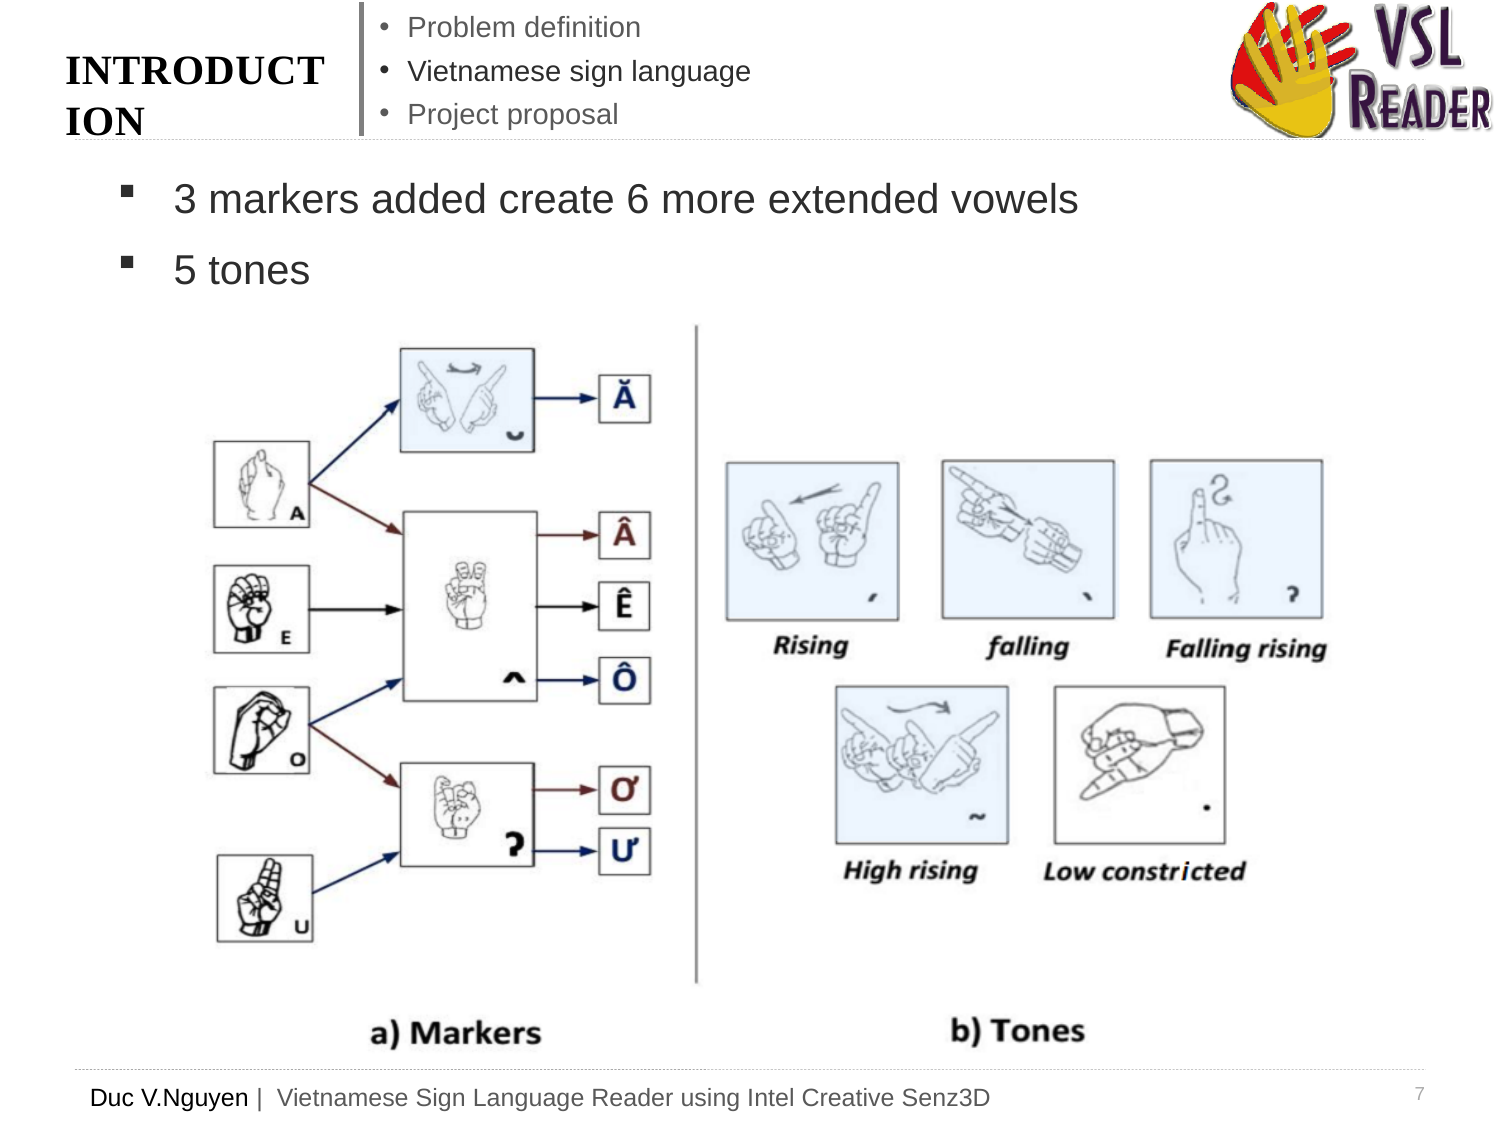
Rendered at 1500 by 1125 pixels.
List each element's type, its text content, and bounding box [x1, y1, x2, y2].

picture [203, 305, 1339, 1059]
text_box Problem definition Vietnamese sign language Project proposal [364, 1, 767, 138]
text_box 3 markers added create 6 more extended vowels 5 tones [102, 164, 1387, 301]
picture [1230, 2, 1498, 138]
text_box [724, 463, 1326, 841]
text_box Introduction [50, 35, 357, 151]
slide_number 7 [1386, 1073, 1426, 1112]
